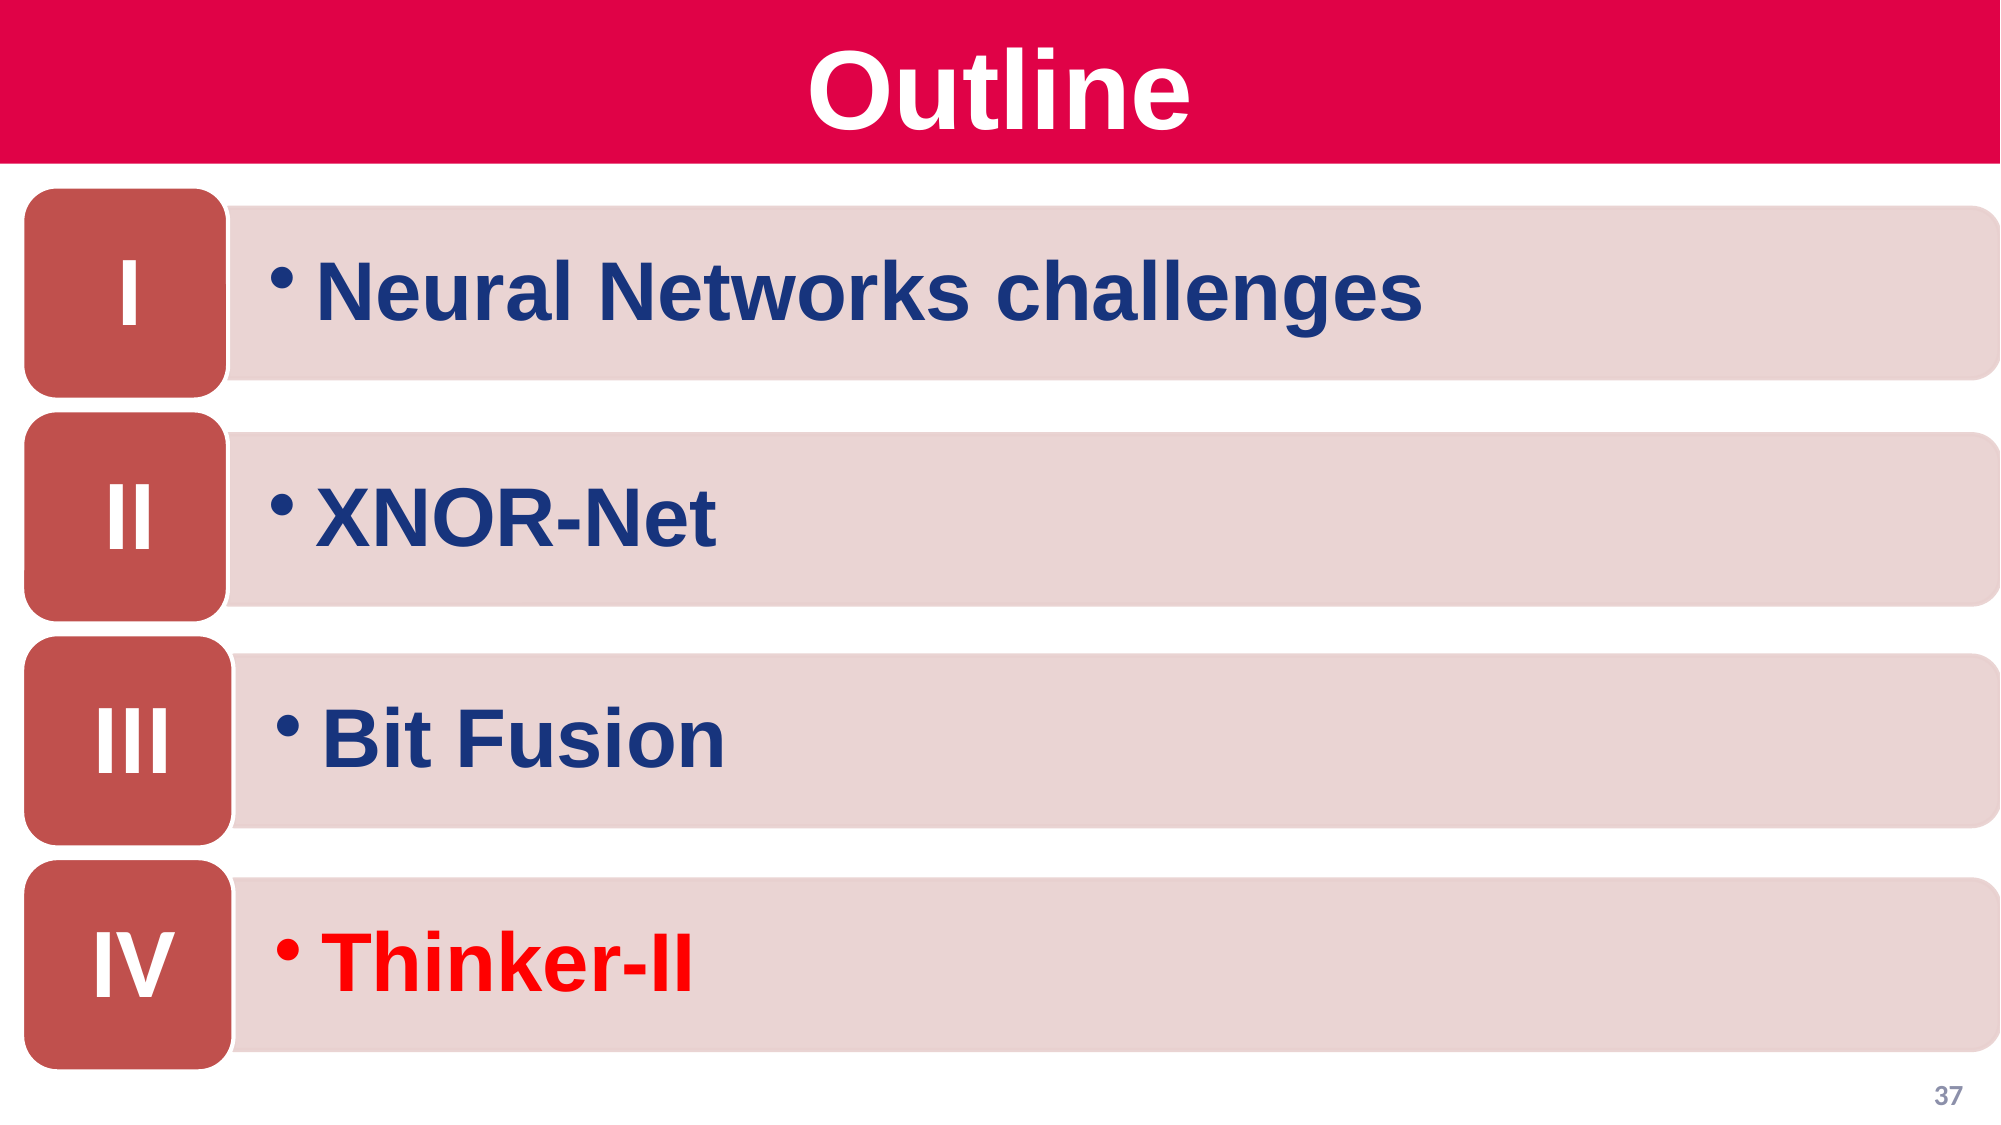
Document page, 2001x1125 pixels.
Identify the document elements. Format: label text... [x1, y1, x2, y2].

slide_number 37 [1856, 1083, 1979, 1124]
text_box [21, 185, 2000, 1072]
title Outline [16, 16, 1984, 153]
